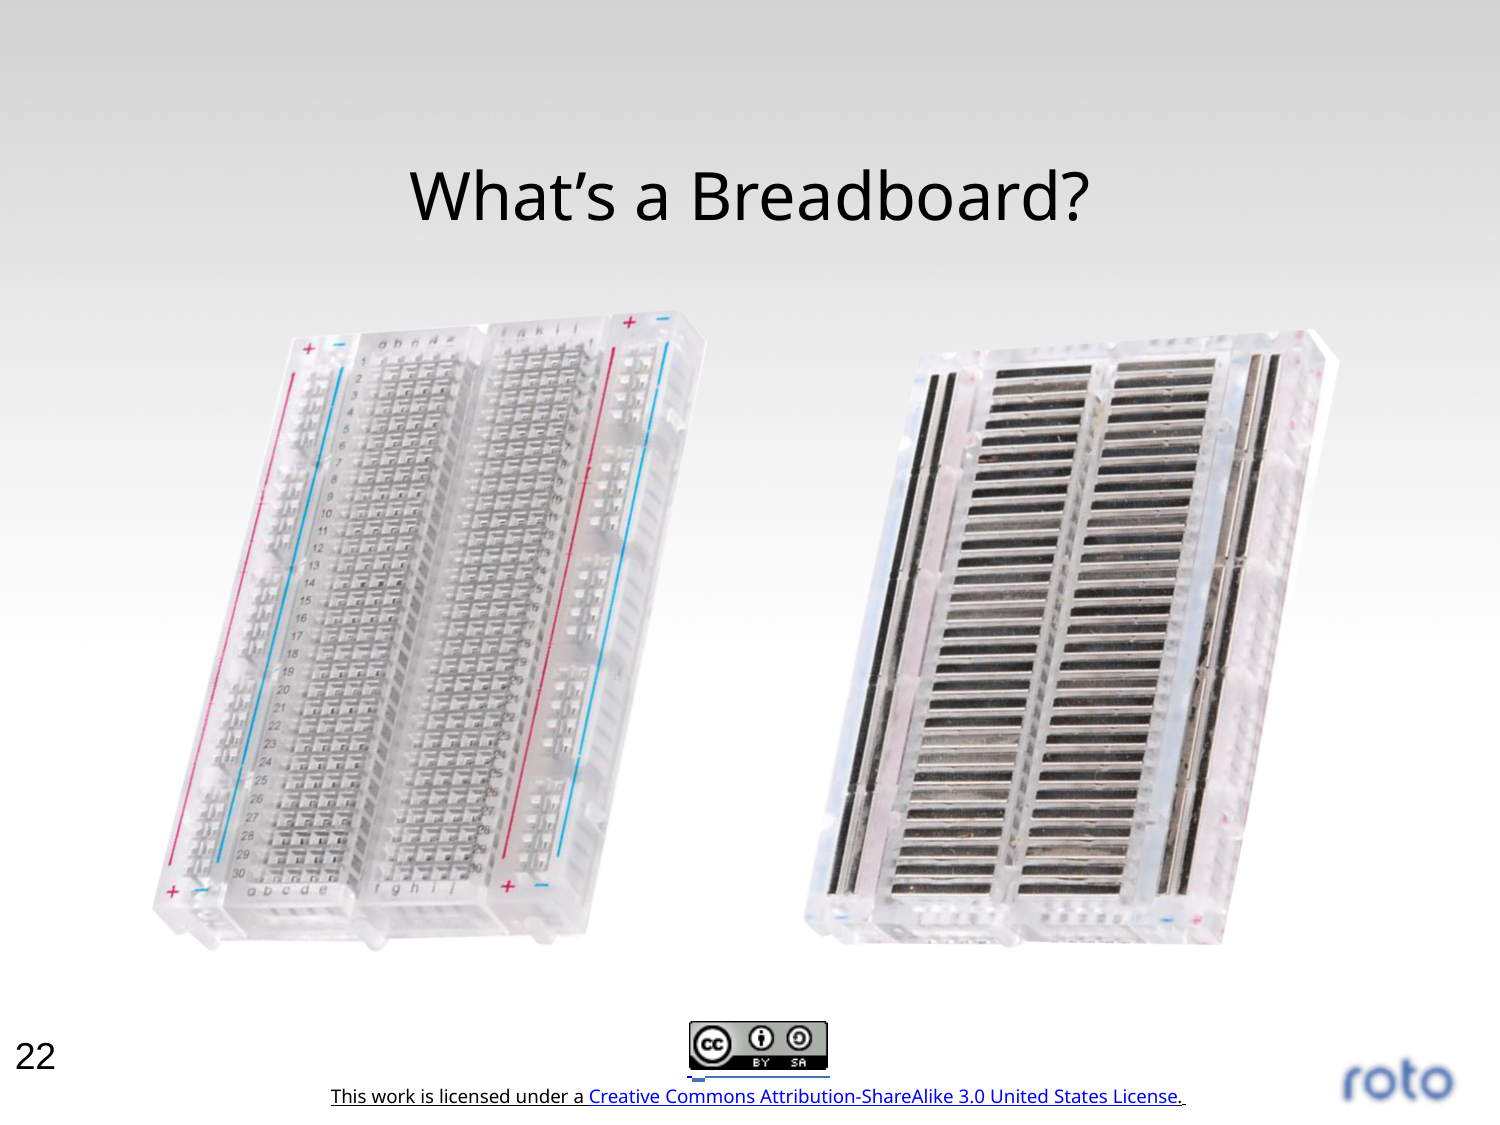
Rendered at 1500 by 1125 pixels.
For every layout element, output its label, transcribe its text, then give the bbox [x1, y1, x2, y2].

title What’s a Breadboard? [112, 99, 1388, 288]
picture [0, 0, 1500, 1125]
